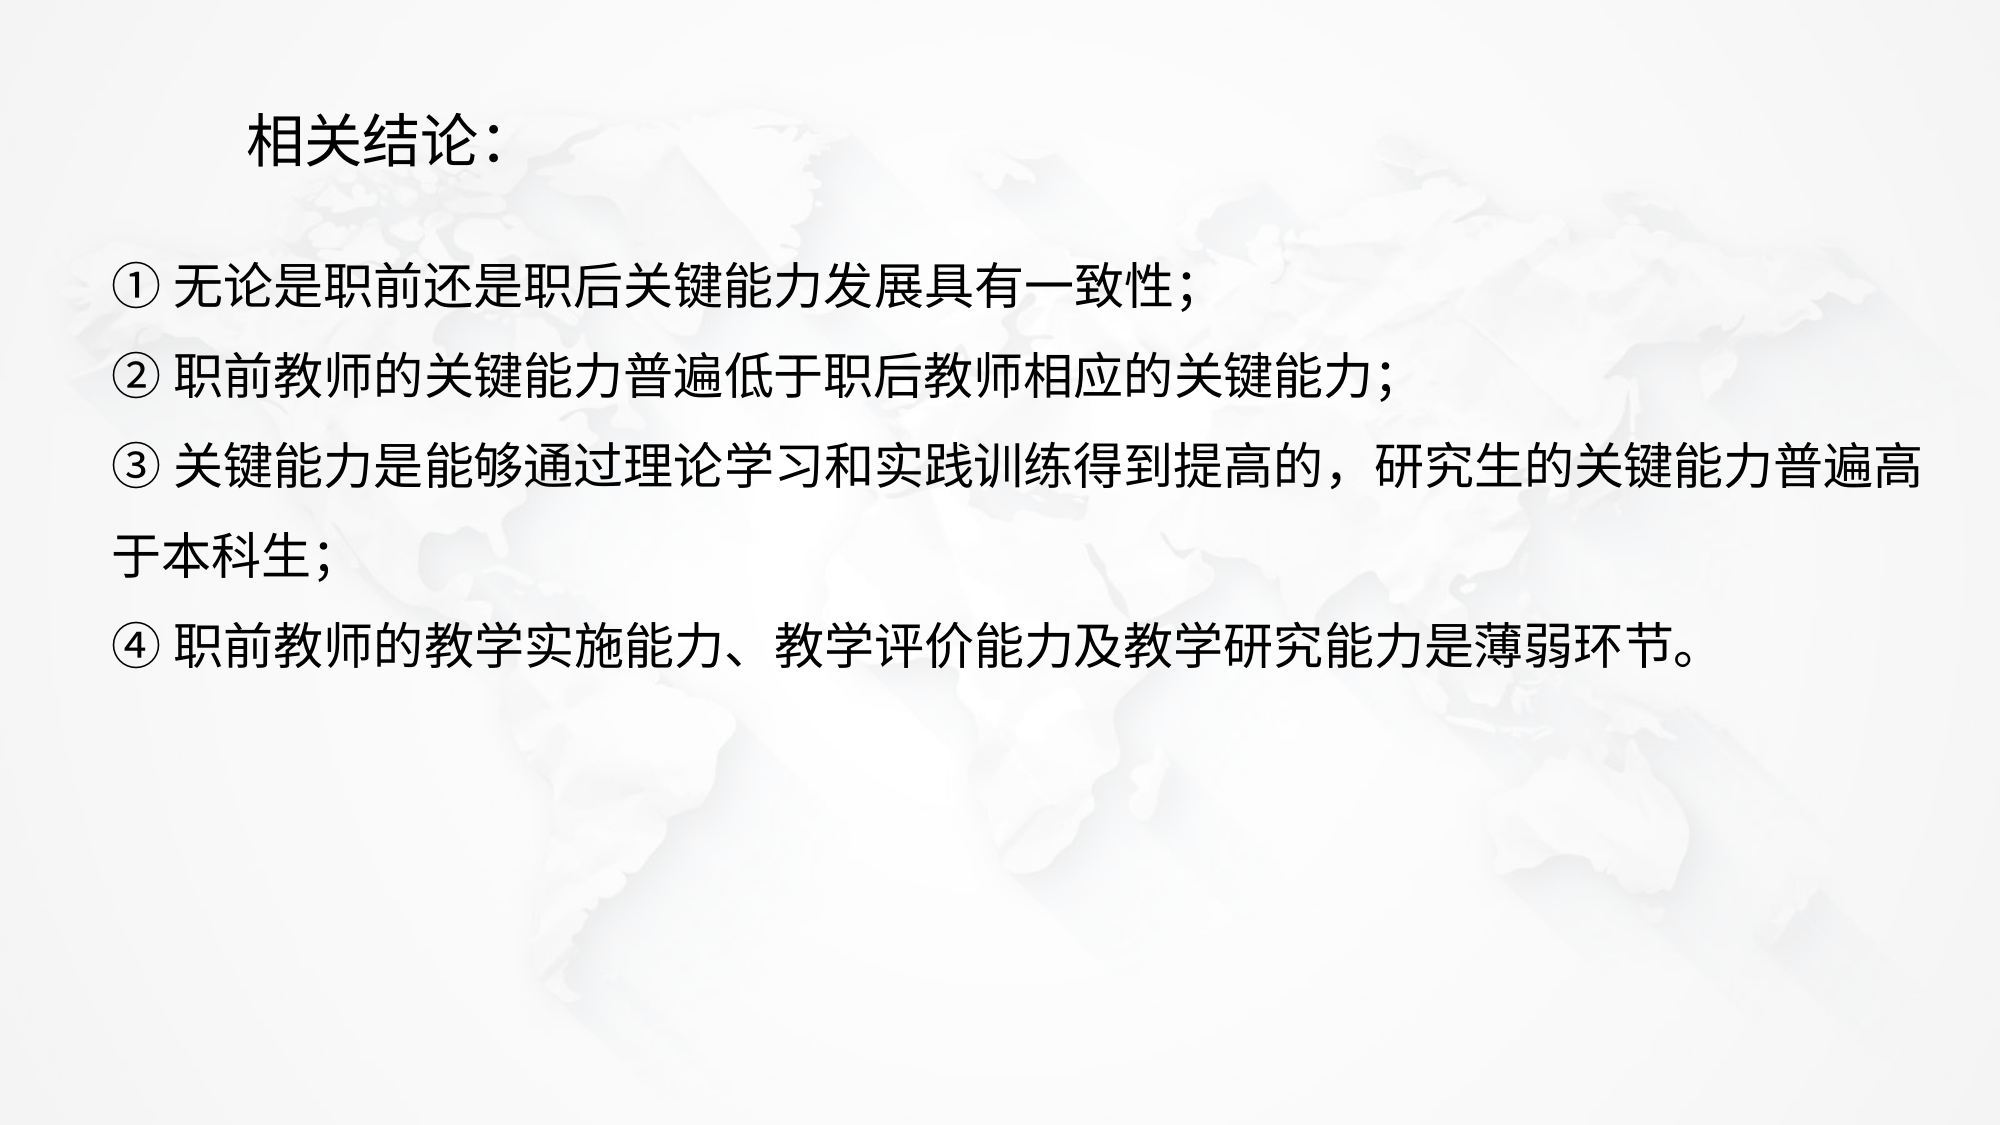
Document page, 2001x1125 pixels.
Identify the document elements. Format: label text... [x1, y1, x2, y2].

text_box 相关结论： [231, 97, 1669, 182]
text_box ①无论是职前还是职后关键能力发展具有一致性； ②职前教师的关键能力普遍低于职后教师相应的关键能力； ③关键能力是能够通过理论学习和实践训练得到提高的，研究生的关键能力普遍高于本科生； ④职前教师的教学实施能力、教学评价能力及教学研究能力是薄弱环节。 [97, 217, 1989, 683]
